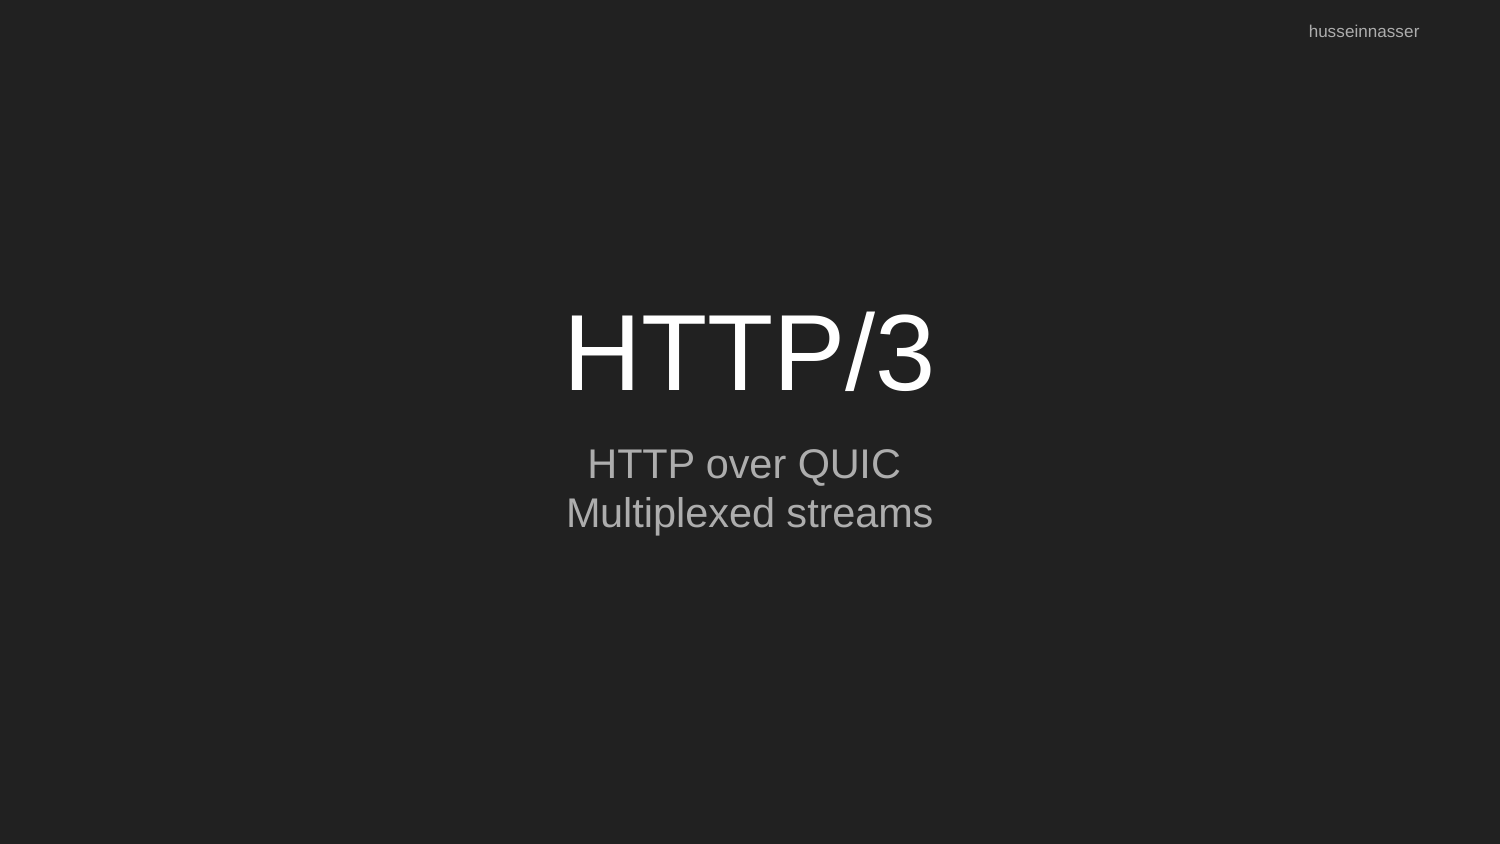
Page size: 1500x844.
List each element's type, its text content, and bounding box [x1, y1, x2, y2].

title HTTP/3 [51, 90, 1449, 421]
subtitle husseinnasser [1236, 11, 1492, 53]
subtitle HTTP over QUIC Multiplexed streams [51, 421, 1449, 552]
